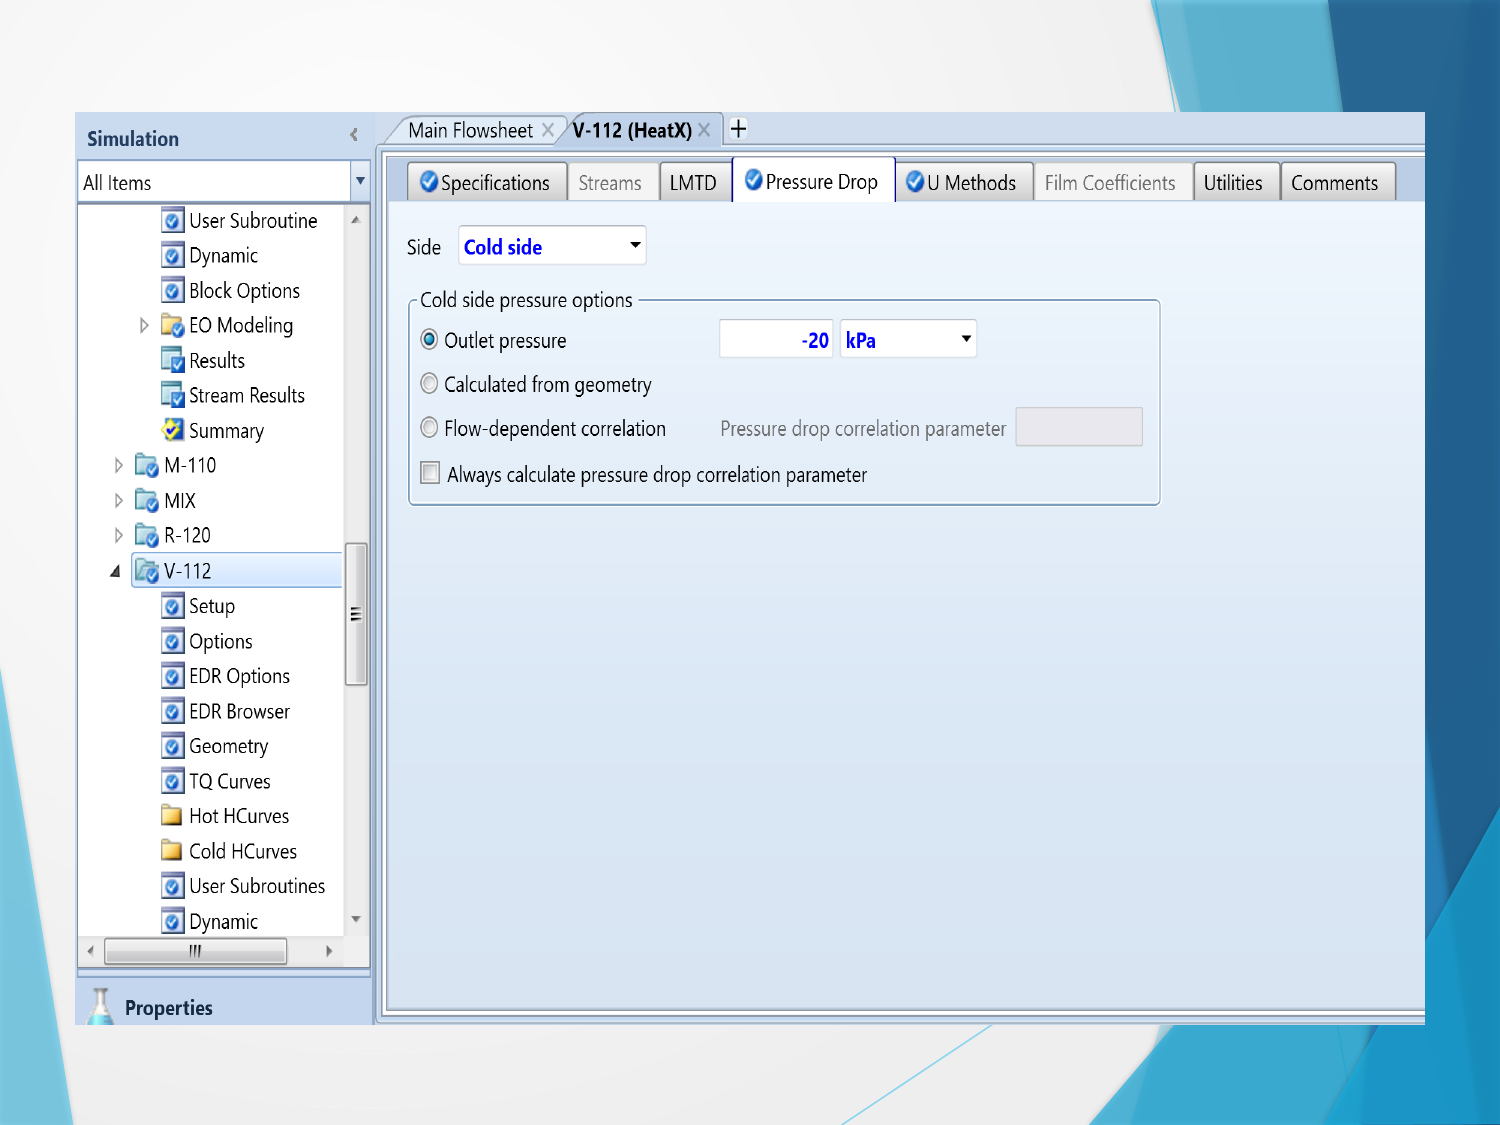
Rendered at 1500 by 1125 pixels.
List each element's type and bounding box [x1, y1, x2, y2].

picture [74, 111, 1426, 1026]
